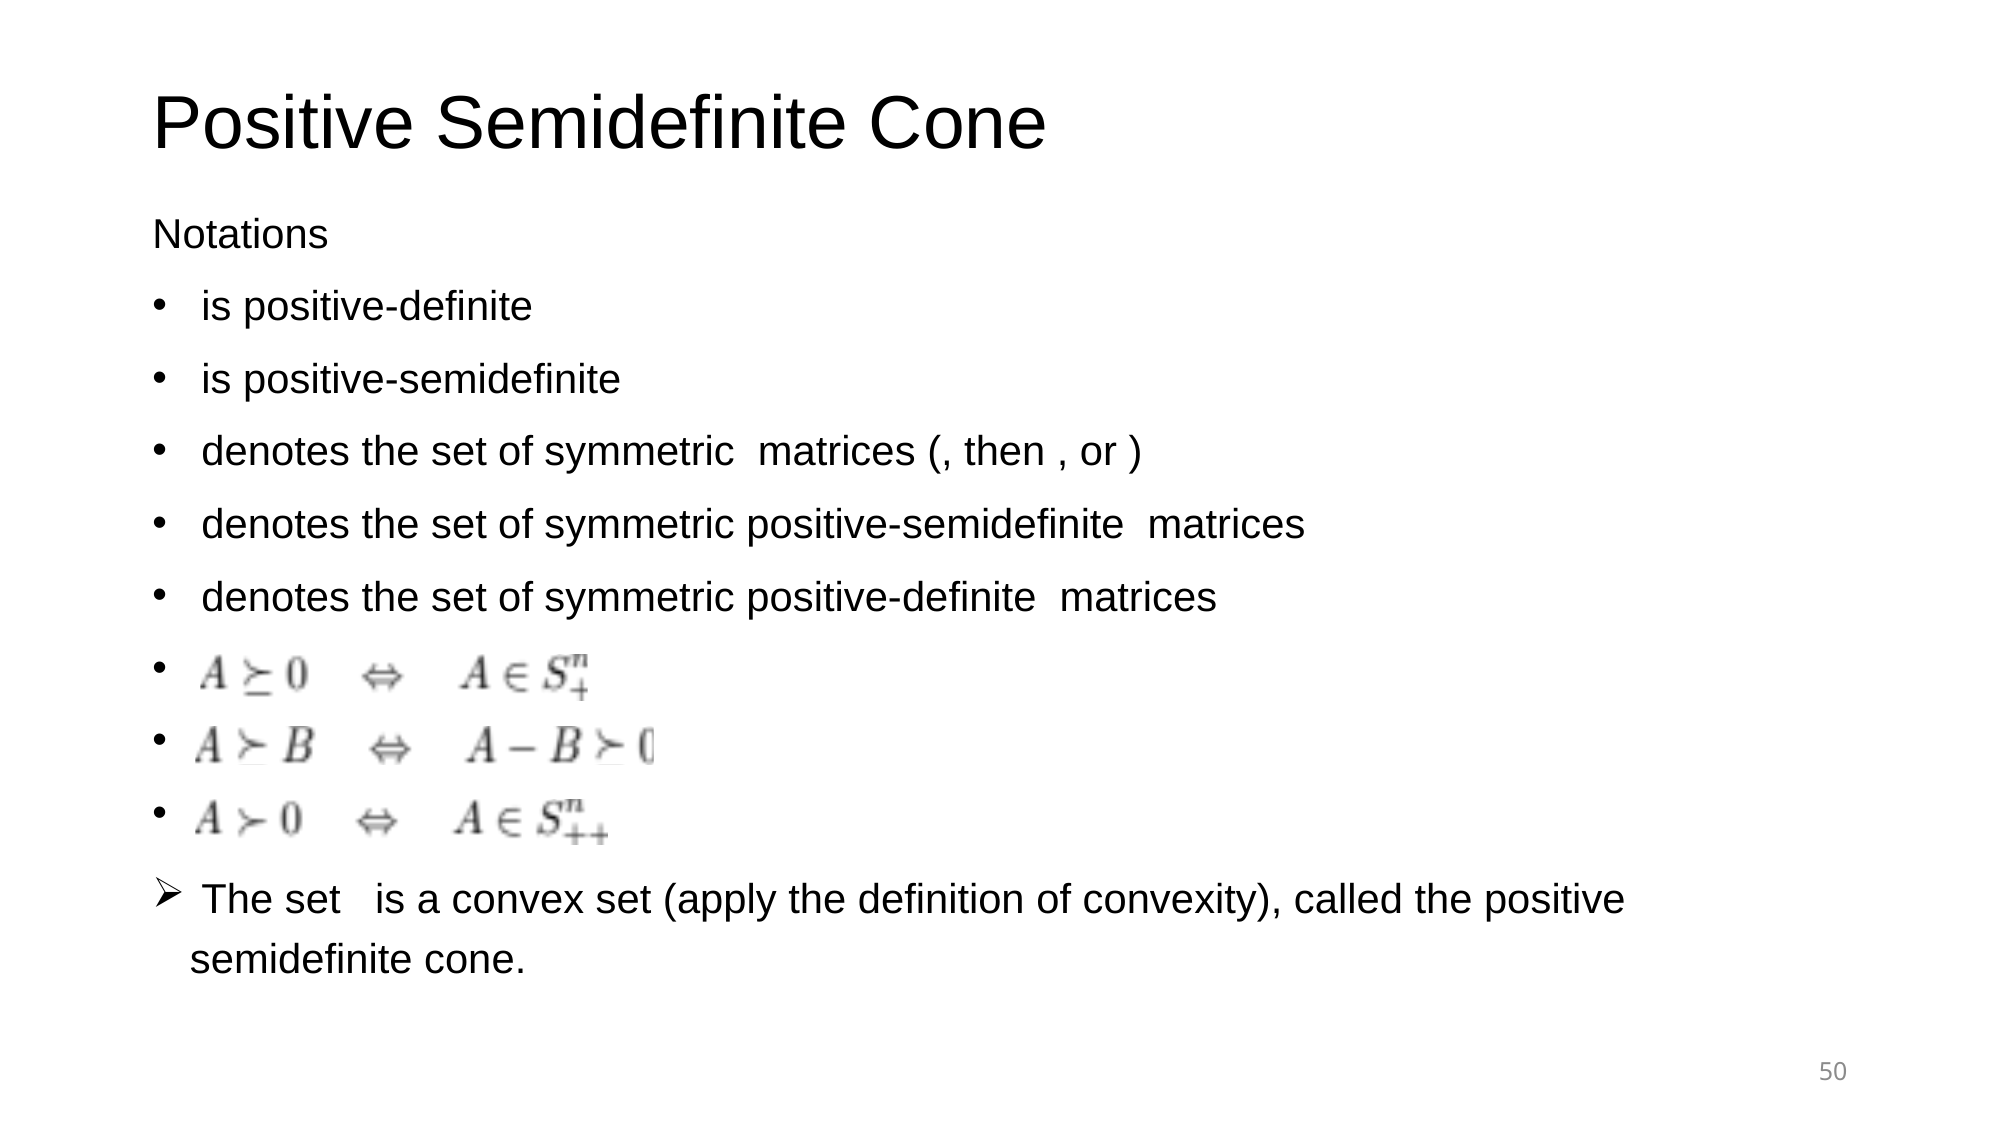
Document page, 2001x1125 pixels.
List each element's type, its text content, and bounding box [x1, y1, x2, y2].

picture [200, 654, 588, 701]
slide_number 50 [1412, 1042, 1863, 1103]
picture [195, 798, 608, 845]
title Positive Semidefinite Cone [137, 59, 1863, 189]
picture [195, 726, 654, 765]
